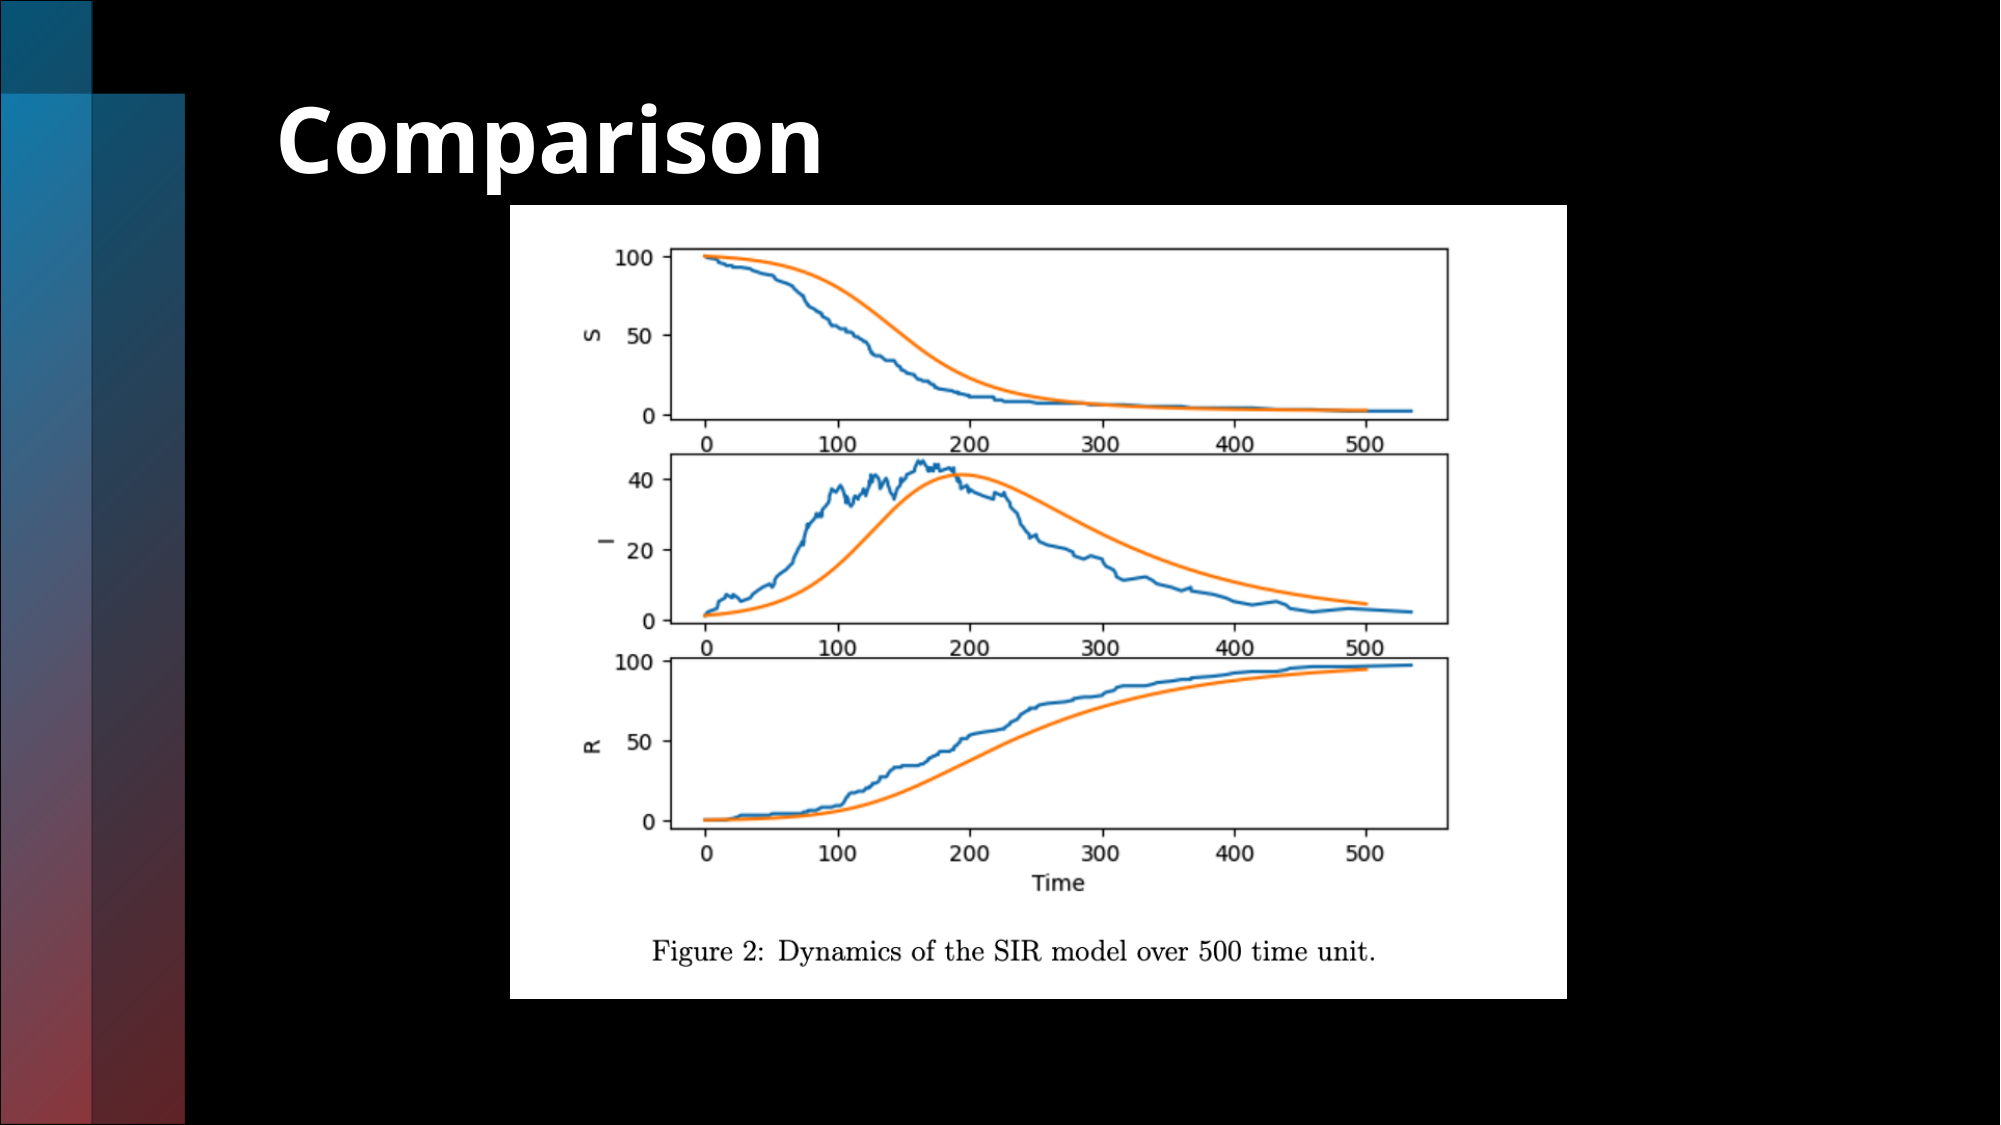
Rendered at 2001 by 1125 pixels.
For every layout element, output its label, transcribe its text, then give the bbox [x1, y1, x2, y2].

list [509, 205, 1567, 999]
title Comparison [260, 74, 1817, 206]
